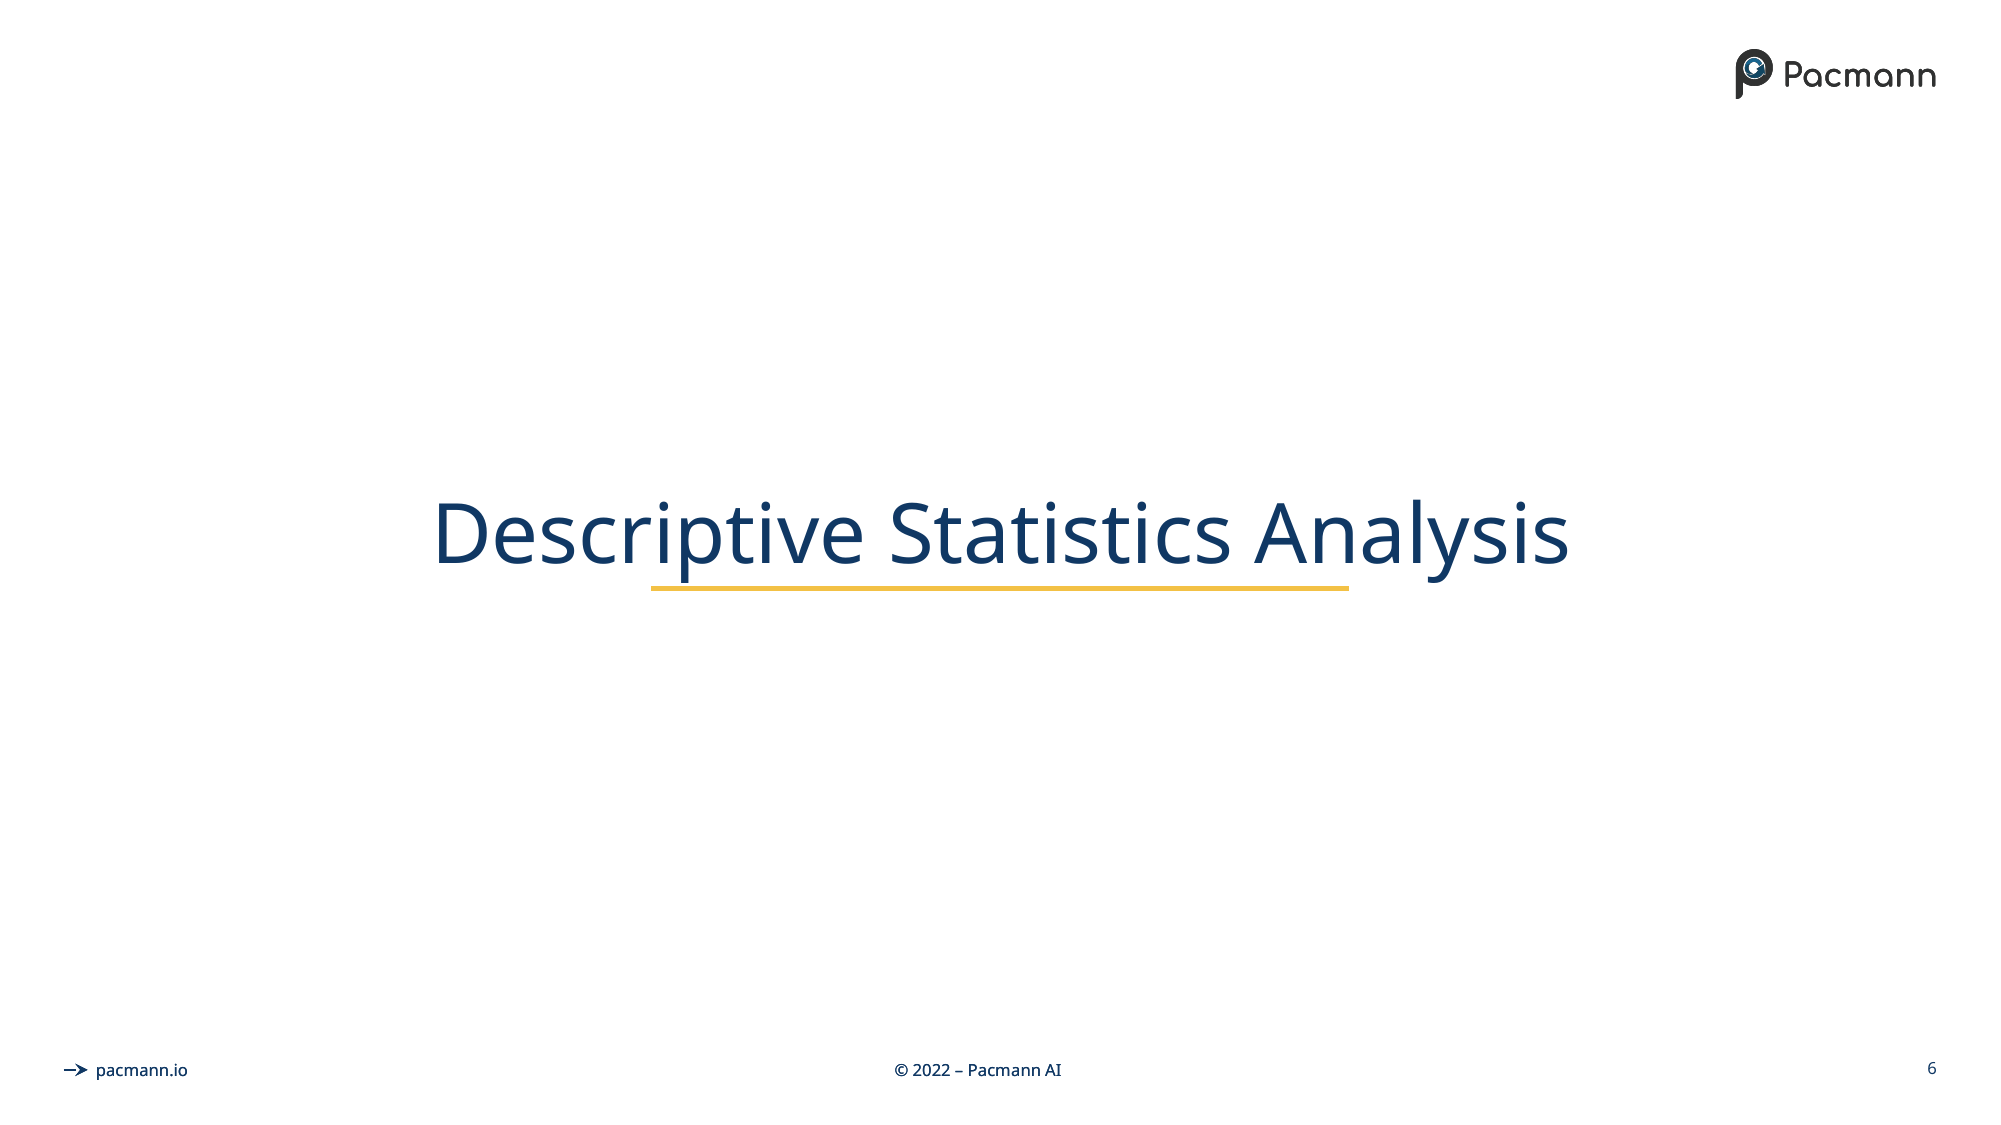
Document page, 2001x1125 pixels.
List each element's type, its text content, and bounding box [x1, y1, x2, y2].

title Descriptive Statistics Analysis [51, 441, 1952, 589]
picture [1707, 36, 1966, 112]
